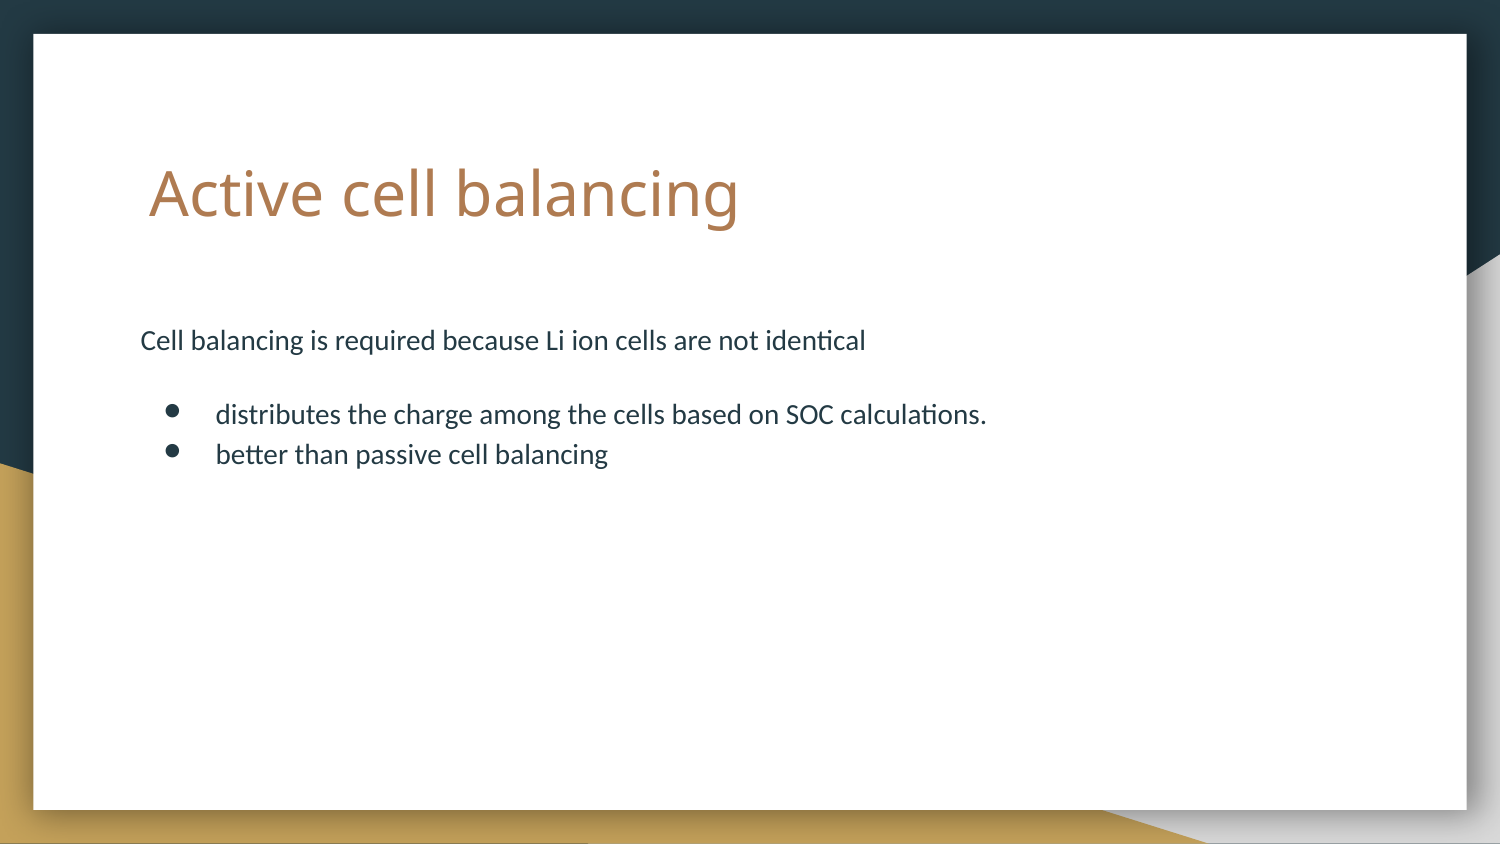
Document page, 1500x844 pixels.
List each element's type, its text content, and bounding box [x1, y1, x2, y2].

list Cell balancing is required because Li ion cells are not identical distributes the charge among the cells based on SOC calculations. better than passive cell balancing [125, 301, 1357, 703]
title Active cell balancing [134, 138, 1366, 296]
